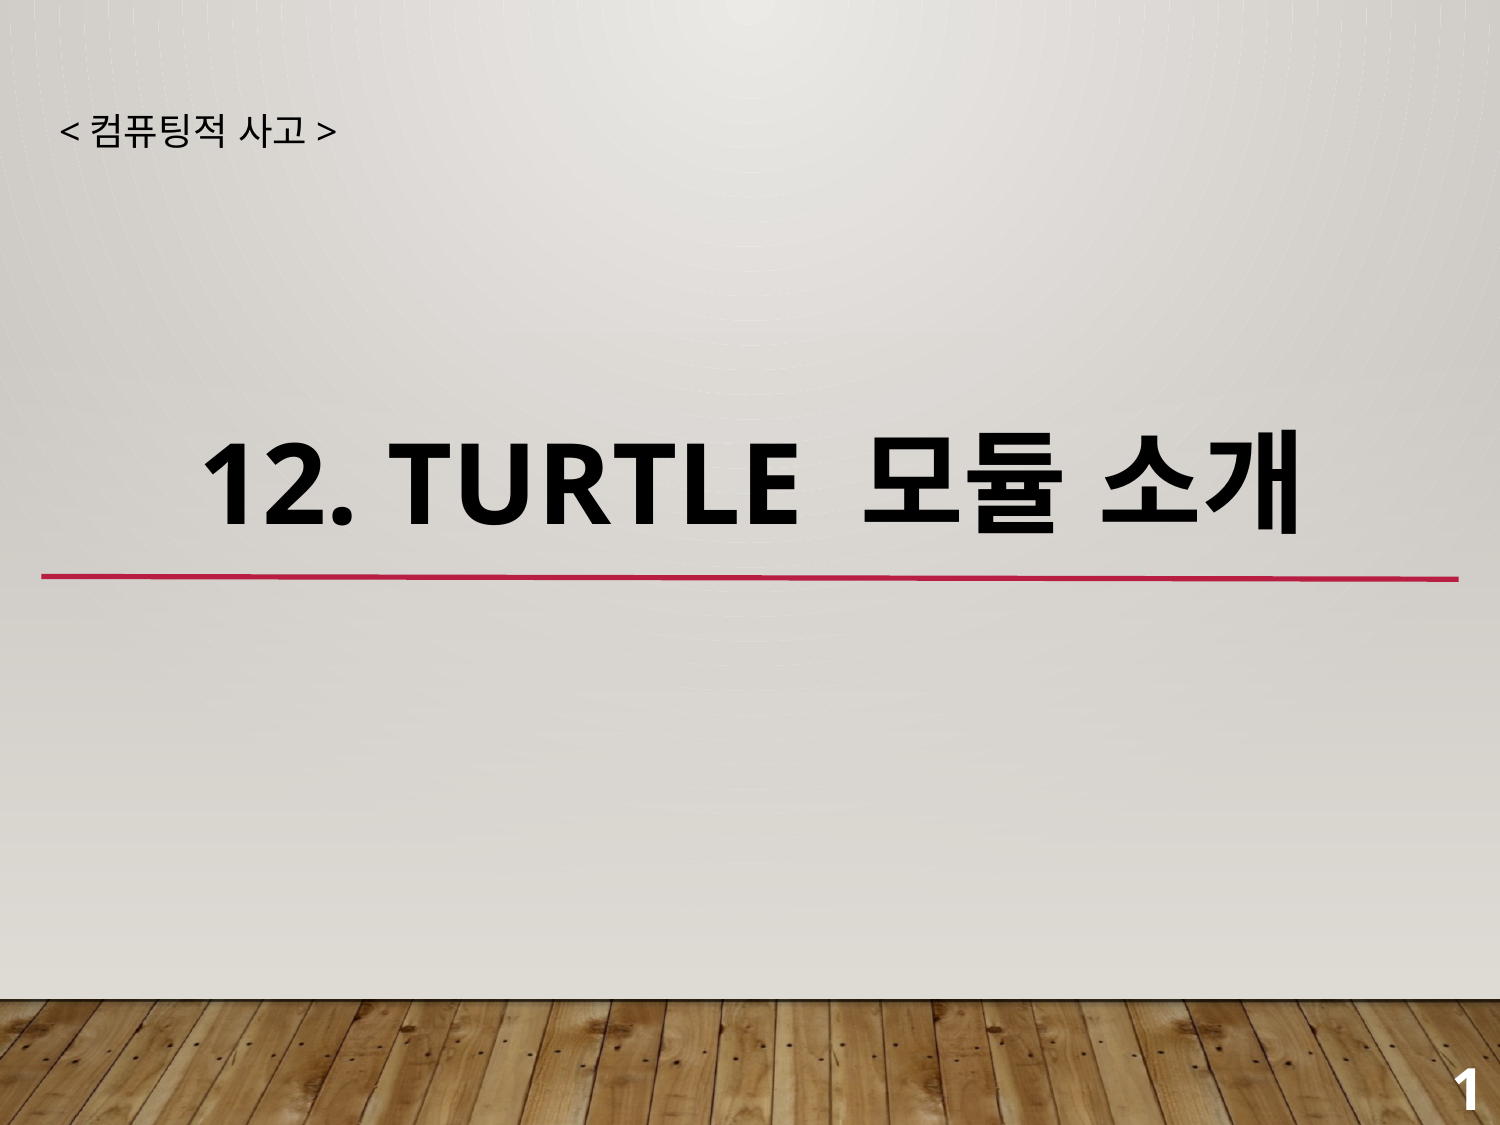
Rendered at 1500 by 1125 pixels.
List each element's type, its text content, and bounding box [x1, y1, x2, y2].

title 12. Turtle 모듈 소개 [44, 131, 1460, 549]
picture [0, 999, 1500, 1125]
text_box <컴퓨팅적 사고> [44, 100, 800, 161]
